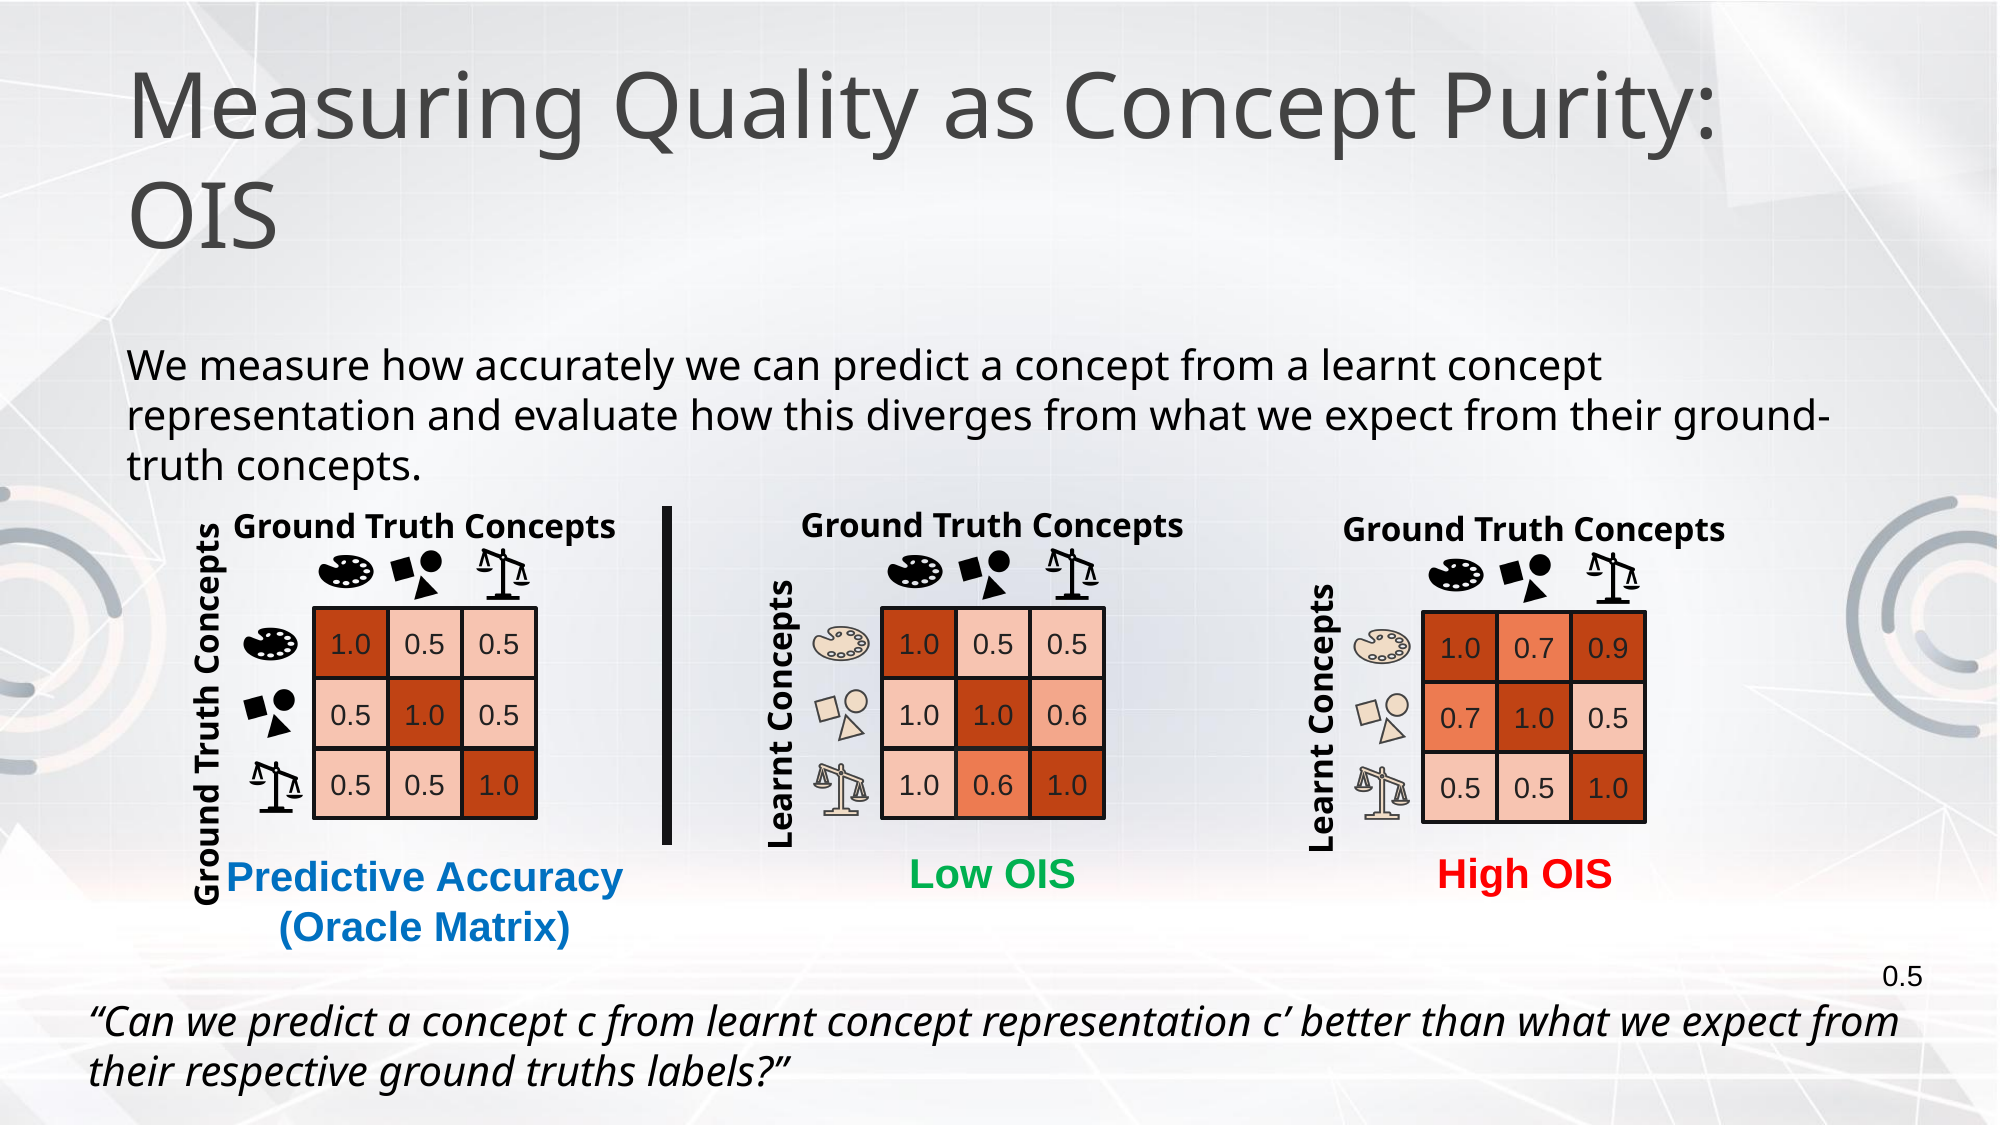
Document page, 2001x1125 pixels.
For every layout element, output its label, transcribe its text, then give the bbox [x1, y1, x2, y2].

title Measuring Quality as Concept Purity: OIS [111, 97, 1889, 282]
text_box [177, 496, 1715, 959]
text_box “Can we predict a concept c from learnt concept representation c’ better than what we expect from their respective ground truths labels?” [73, 987, 1927, 1103]
picture [0, 0, 2000, 1125]
text_box We measure how accurately we can predict a concept from a learnt concept representation and evaluate how this diverges from what we expect from their ground-truth concepts. [111, 331, 1889, 496]
text_box 0.5 [1867, 949, 1939, 1000]
